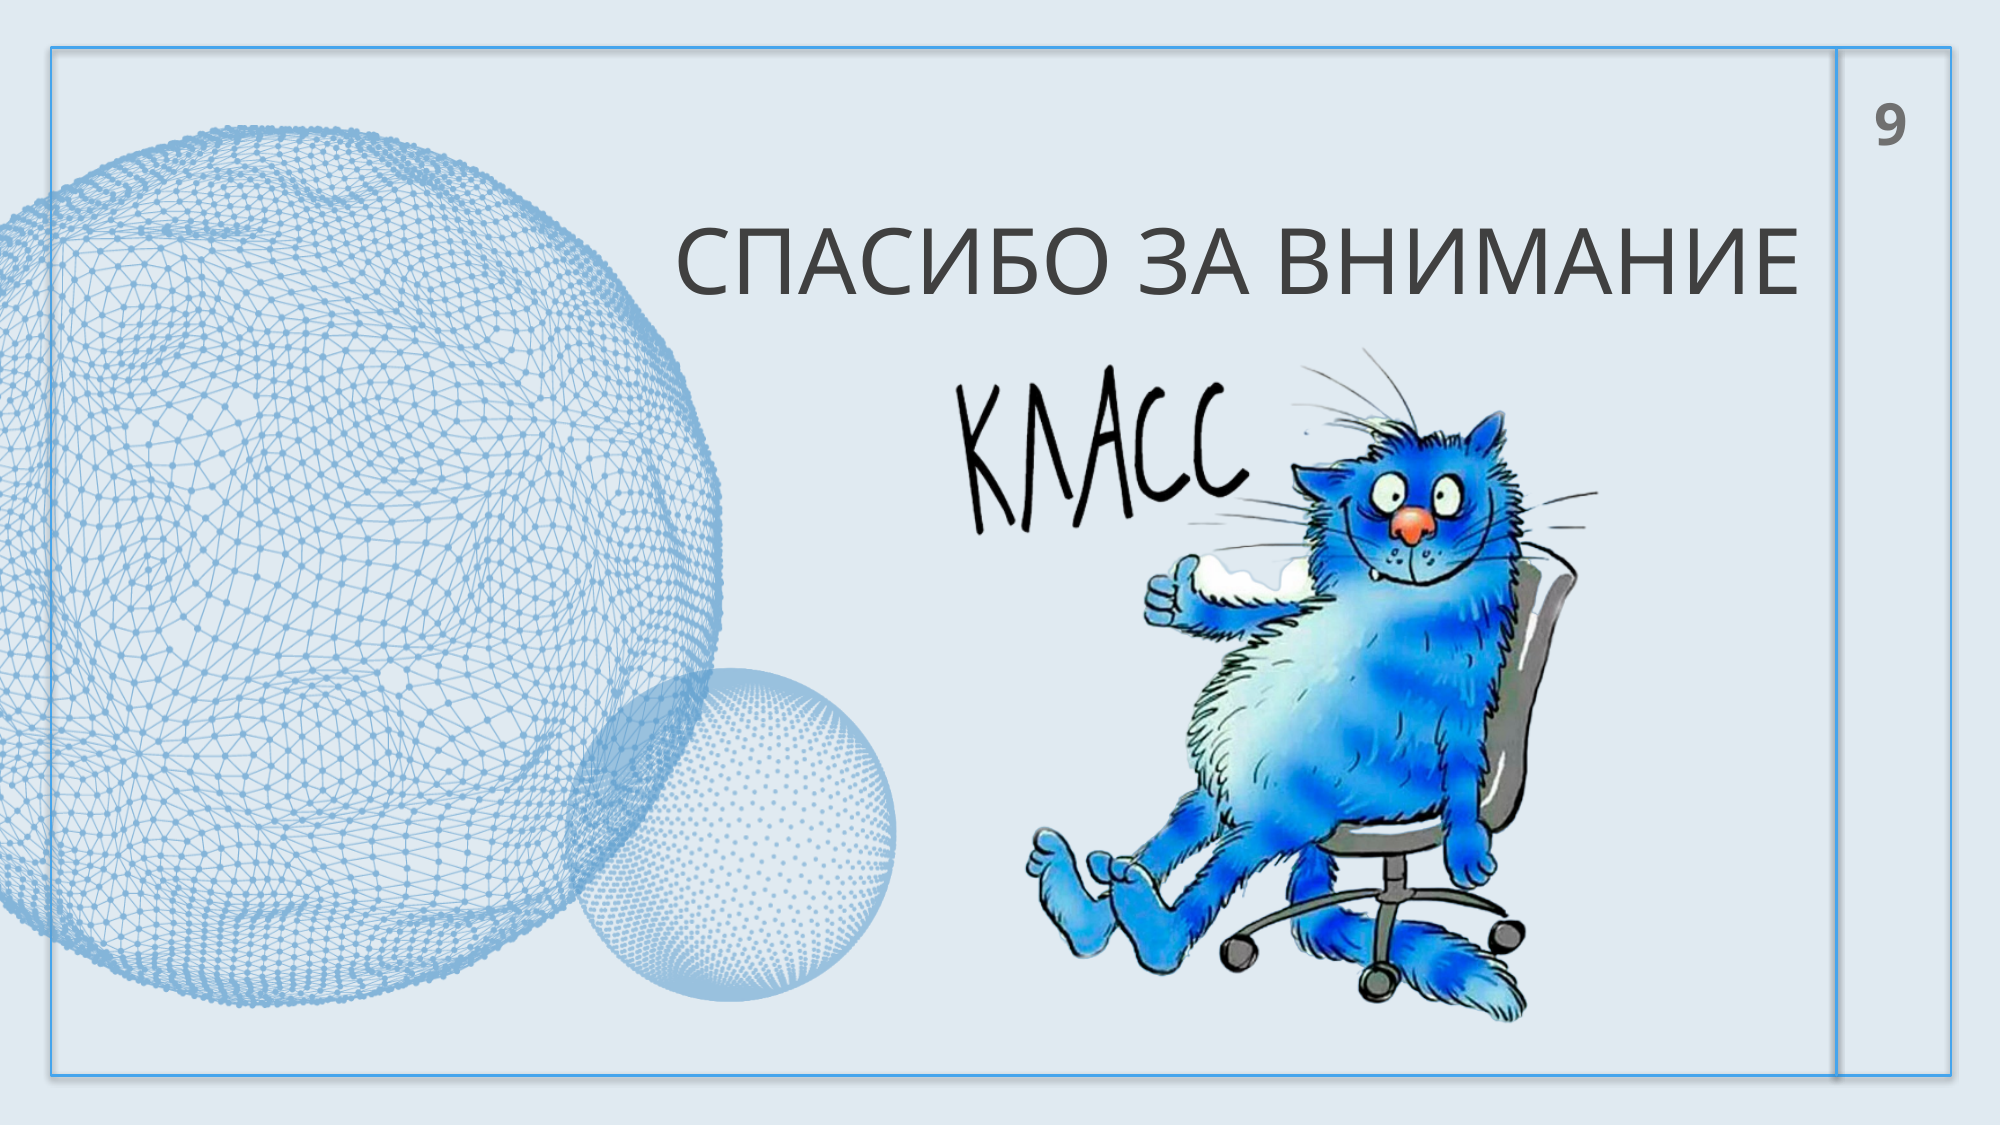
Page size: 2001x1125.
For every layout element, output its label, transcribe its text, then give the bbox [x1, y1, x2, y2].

slide_number 9 [1822, 48, 1961, 175]
title Спасибо за внимание [673, 0, 1868, 535]
picture [923, 340, 1617, 1035]
